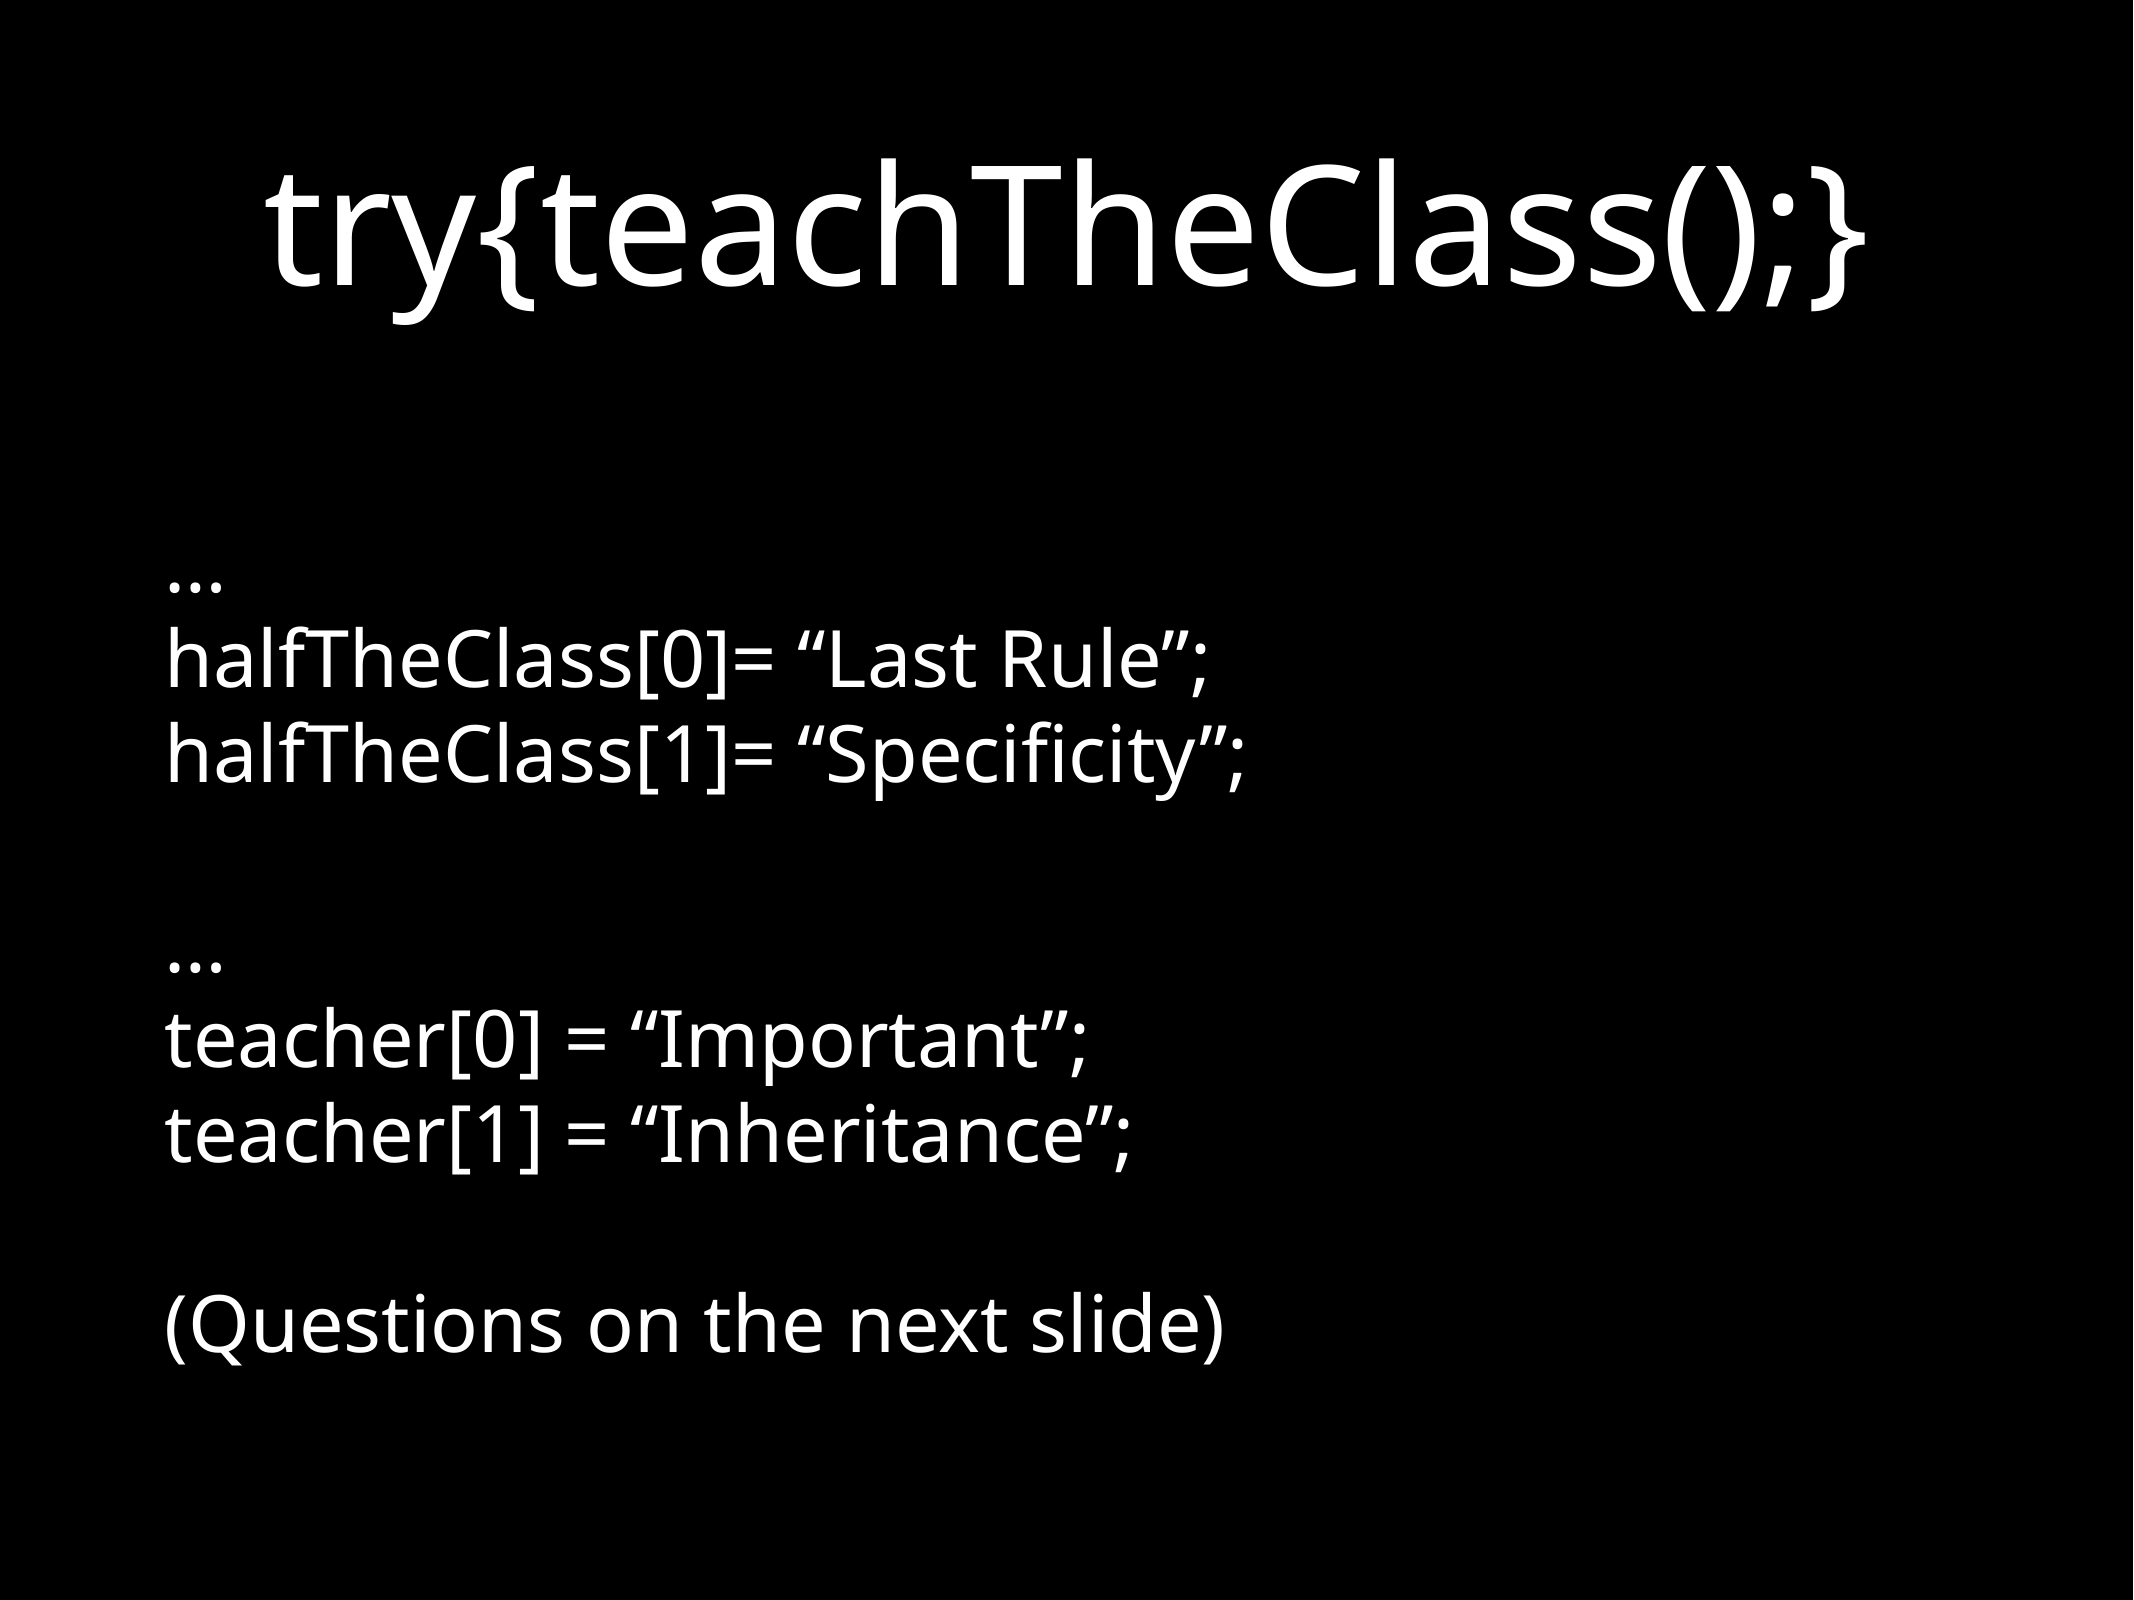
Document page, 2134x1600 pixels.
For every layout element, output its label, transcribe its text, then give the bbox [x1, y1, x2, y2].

title try{teachTheClass();} [155, 41, 1978, 397]
list … halfTheClass[0]= “Last Rule”; halfTheClass[1]= “Specificity”; … teacher[0] = “Important”; teacher[1] = “Inheritance”; (Questions on the next slide) [155, 424, 1978, 1457]
